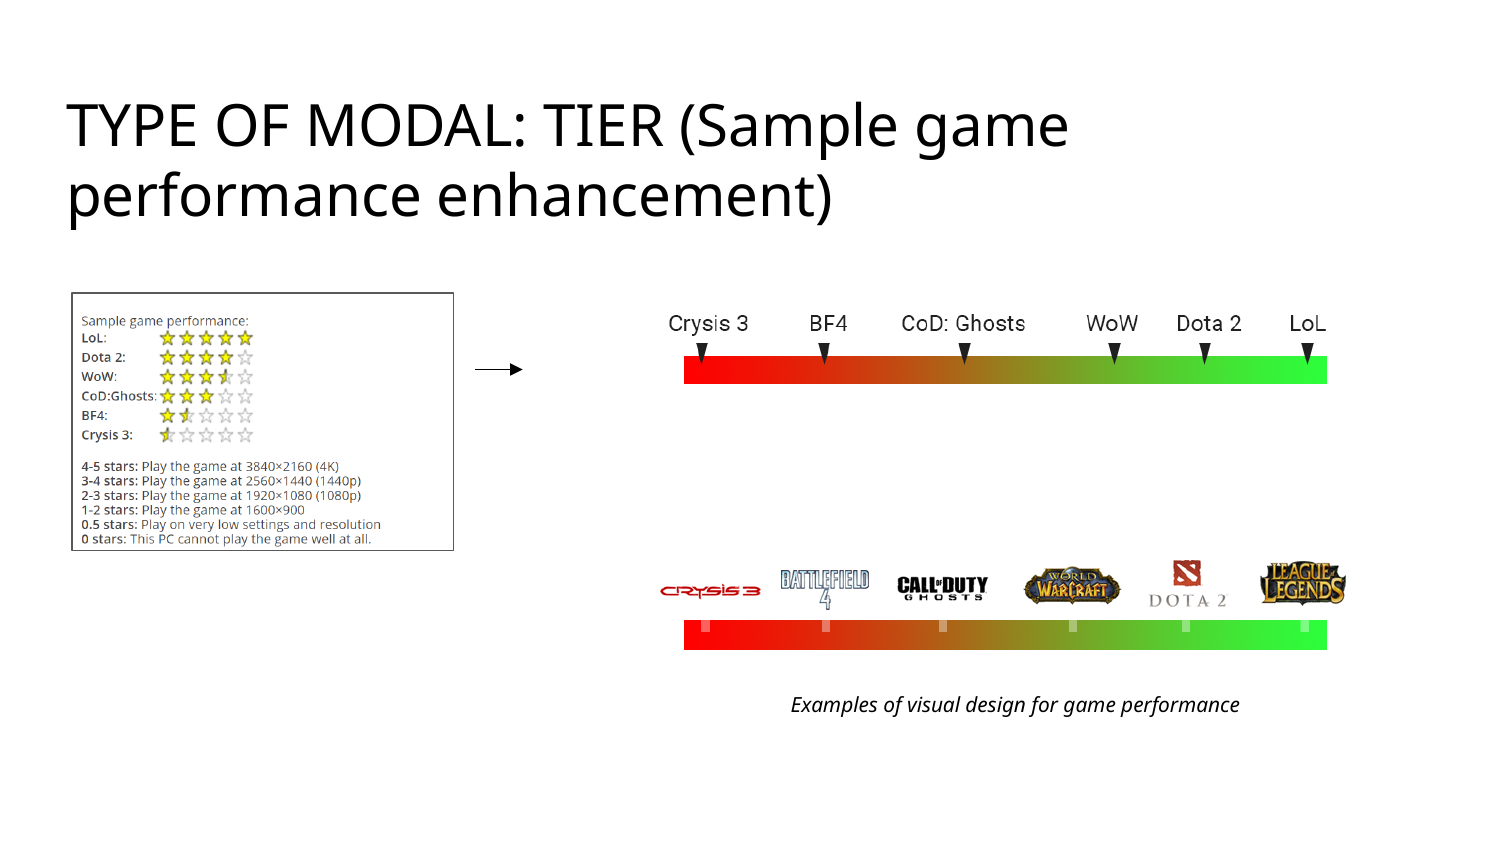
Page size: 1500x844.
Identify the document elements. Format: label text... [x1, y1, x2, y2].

picture [72, 293, 454, 551]
title TYPE OF MODAL: TIER (Sample game performance enhancement) [51, 72, 1449, 167]
picture [633, 276, 1365, 679]
text_box Examples of visual design for game performance [724, 688, 1307, 740]
